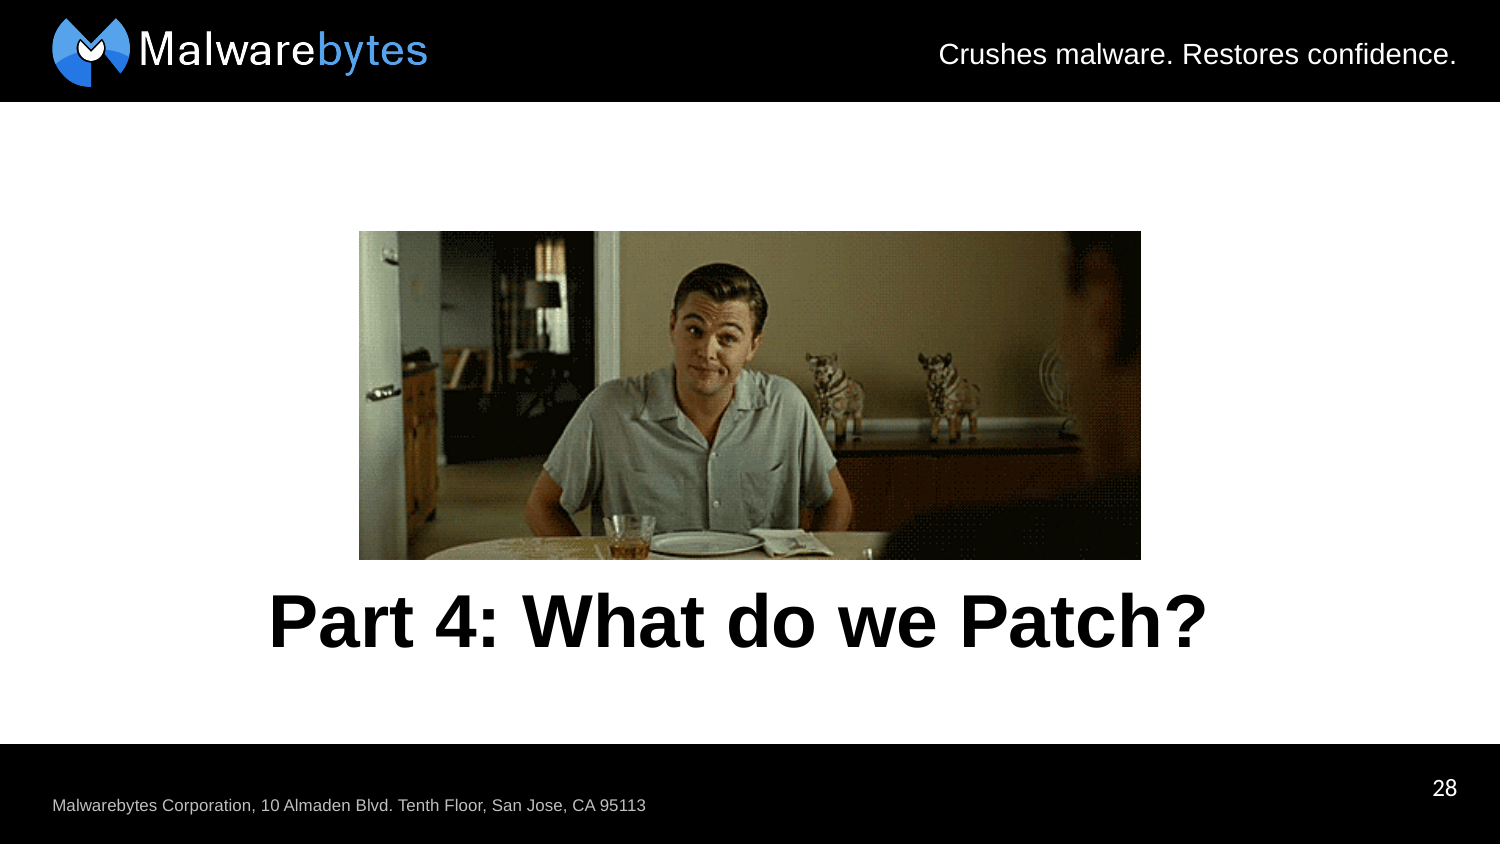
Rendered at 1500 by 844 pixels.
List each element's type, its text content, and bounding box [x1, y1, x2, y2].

picture [0, 0, 1500, 103]
picture [359, 231, 1141, 561]
title Part 4: What do we Patch? [253, 545, 1500, 691]
picture [0, 743, 1500, 844]
